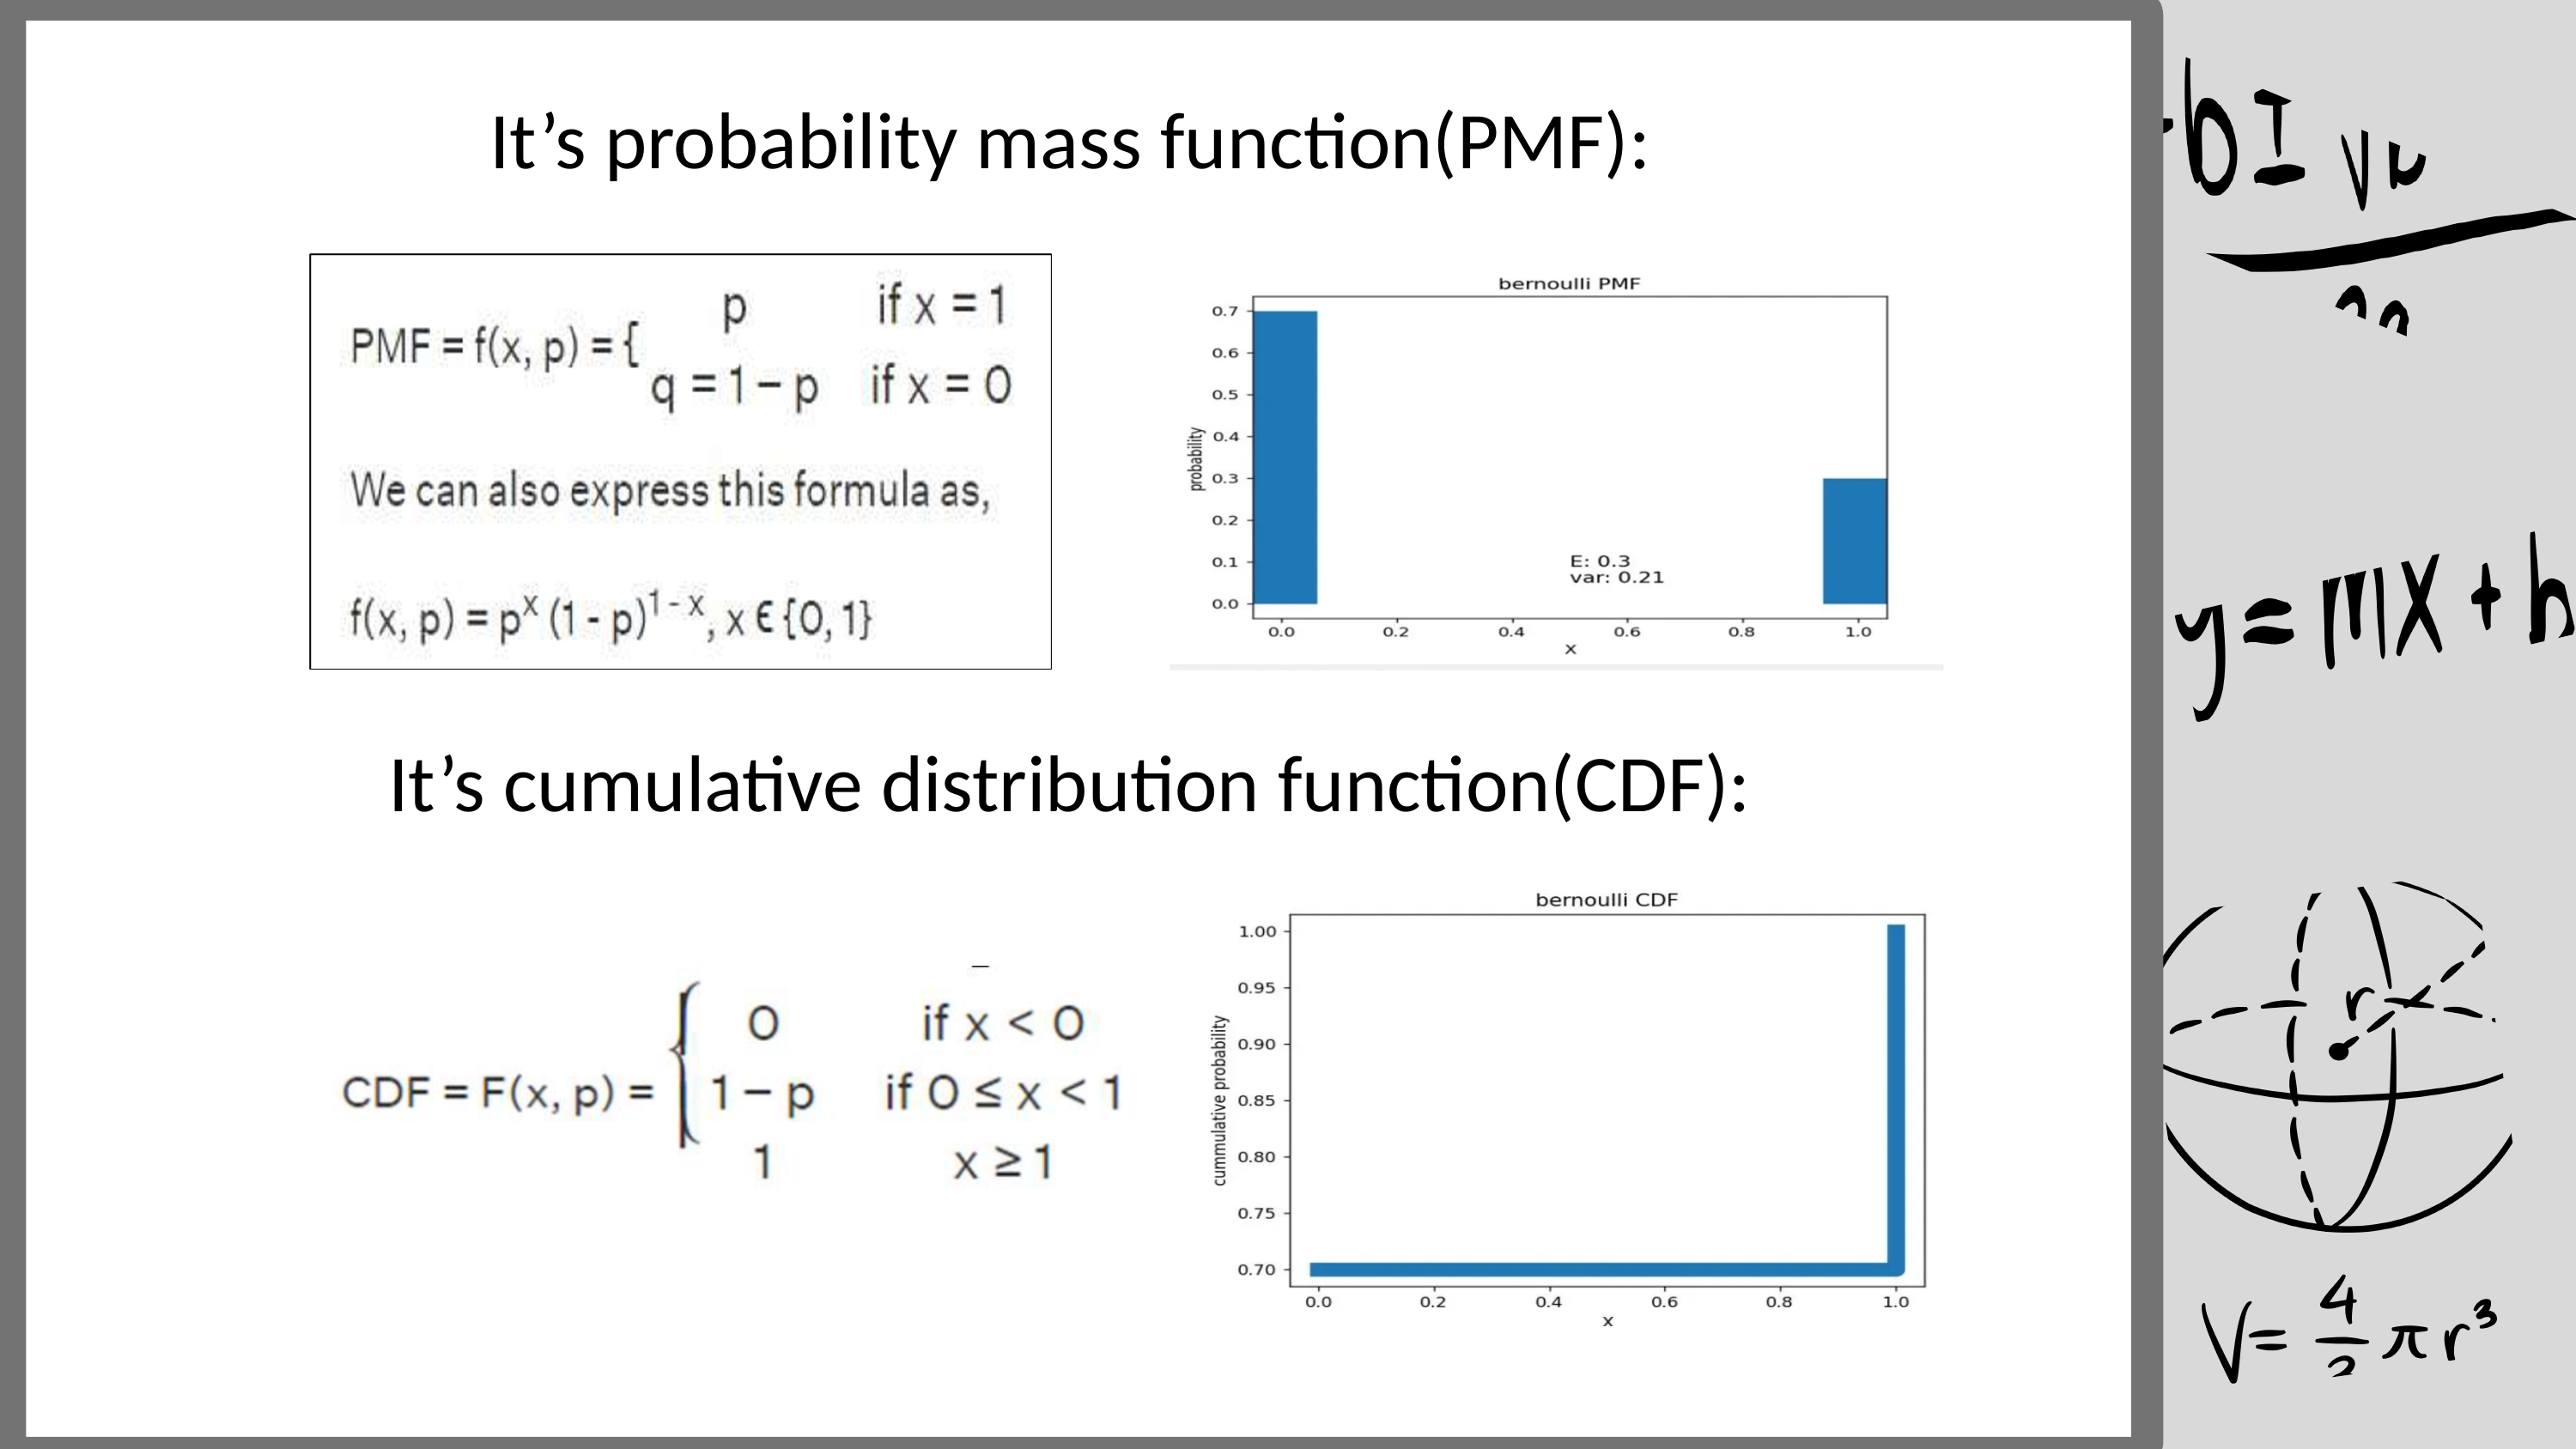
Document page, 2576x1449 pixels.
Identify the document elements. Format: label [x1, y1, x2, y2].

picture [1197, 870, 1988, 1326]
text_box [2164, 47, 2576, 397]
text_box [2172, 527, 2576, 723]
text_box [9, 3, 2148, 1449]
picture [308, 253, 1053, 670]
picture [332, 966, 1160, 1215]
text_box [2164, 870, 2542, 1396]
picture [1170, 253, 1944, 670]
